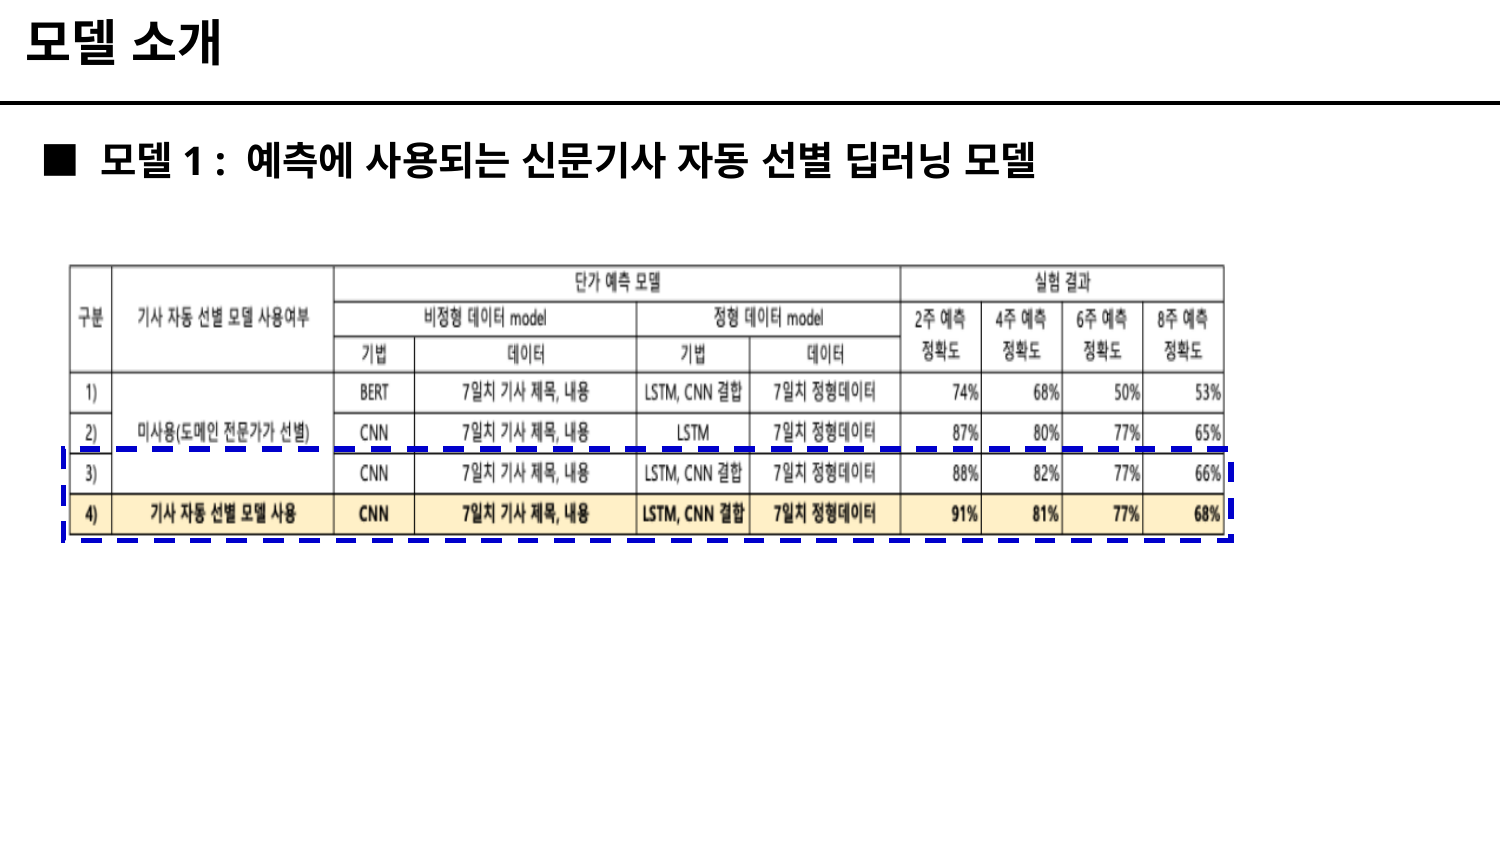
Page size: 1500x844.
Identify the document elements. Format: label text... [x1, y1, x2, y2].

text_box ■ 모델1 : 예측에 사용되는 신문기사 자동 선별 딥러닝 모델 [29, 130, 1148, 227]
text_box 모델 소개 [14, 5, 404, 92]
picture [64, 256, 1233, 550]
